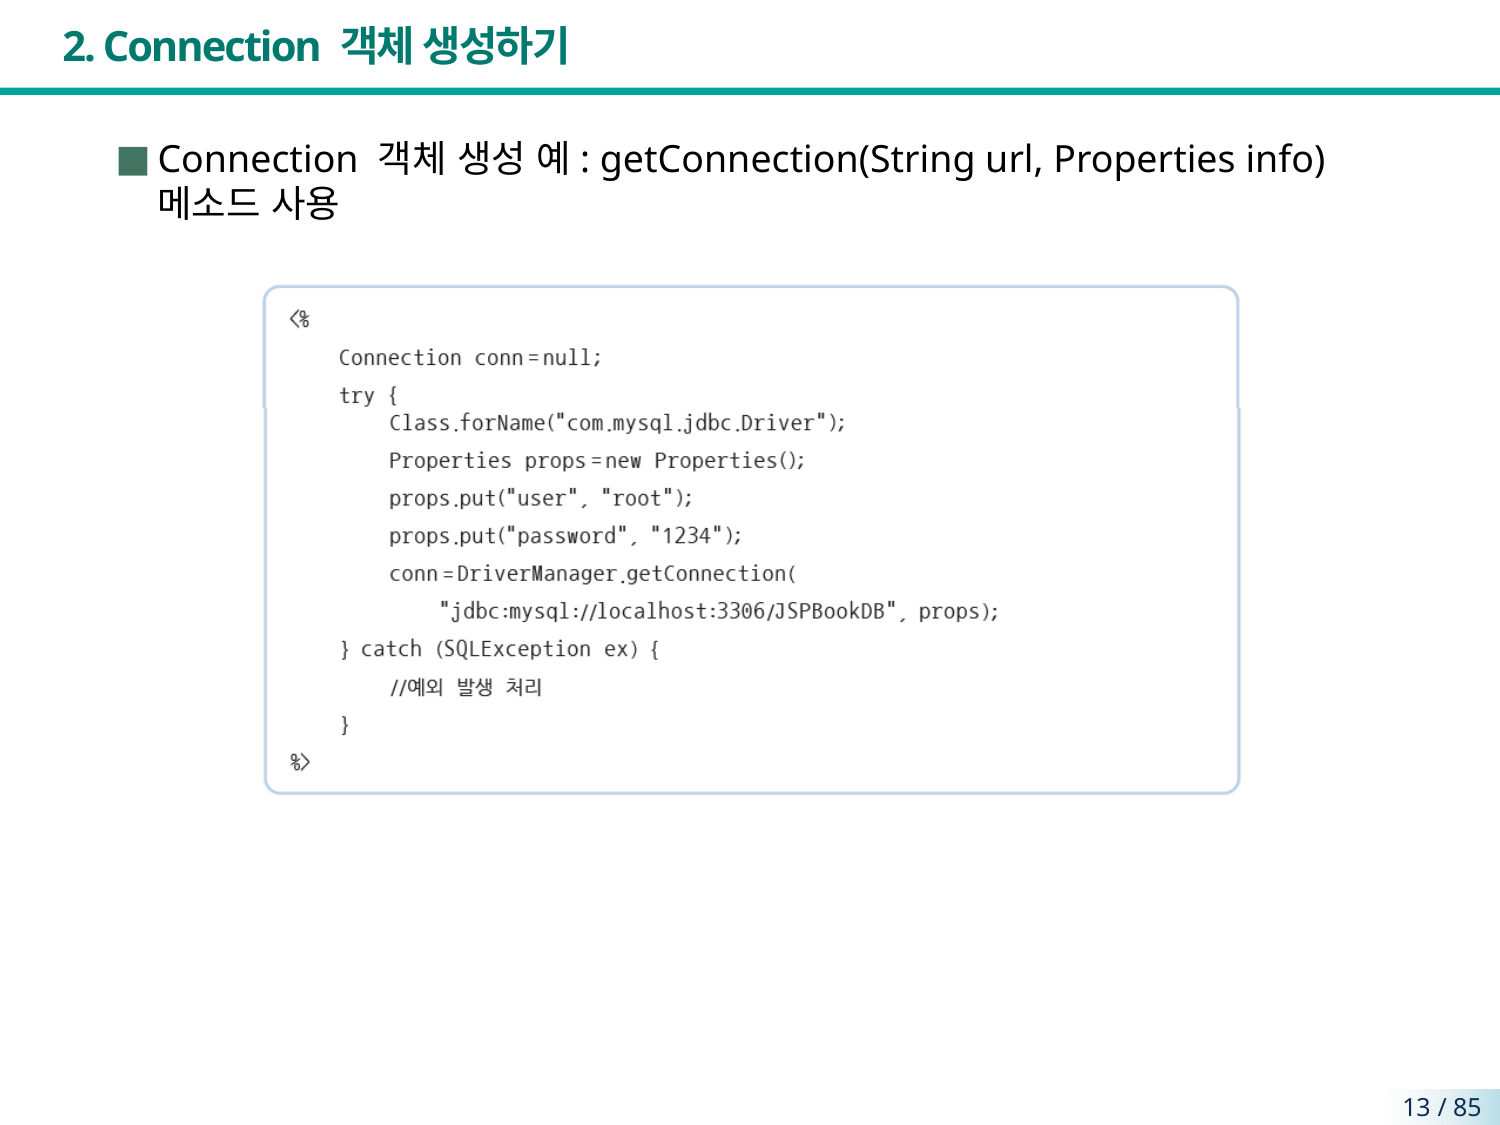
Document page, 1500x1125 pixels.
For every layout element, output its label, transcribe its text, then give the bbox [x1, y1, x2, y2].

title 2. Connection 객체 생성하기 [47, 5, 1325, 84]
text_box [257, 281, 1244, 801]
list Connection 객체 생성 예: getConnection(String url, Properties info) 메소드 사용 [100, 127, 1459, 1050]
